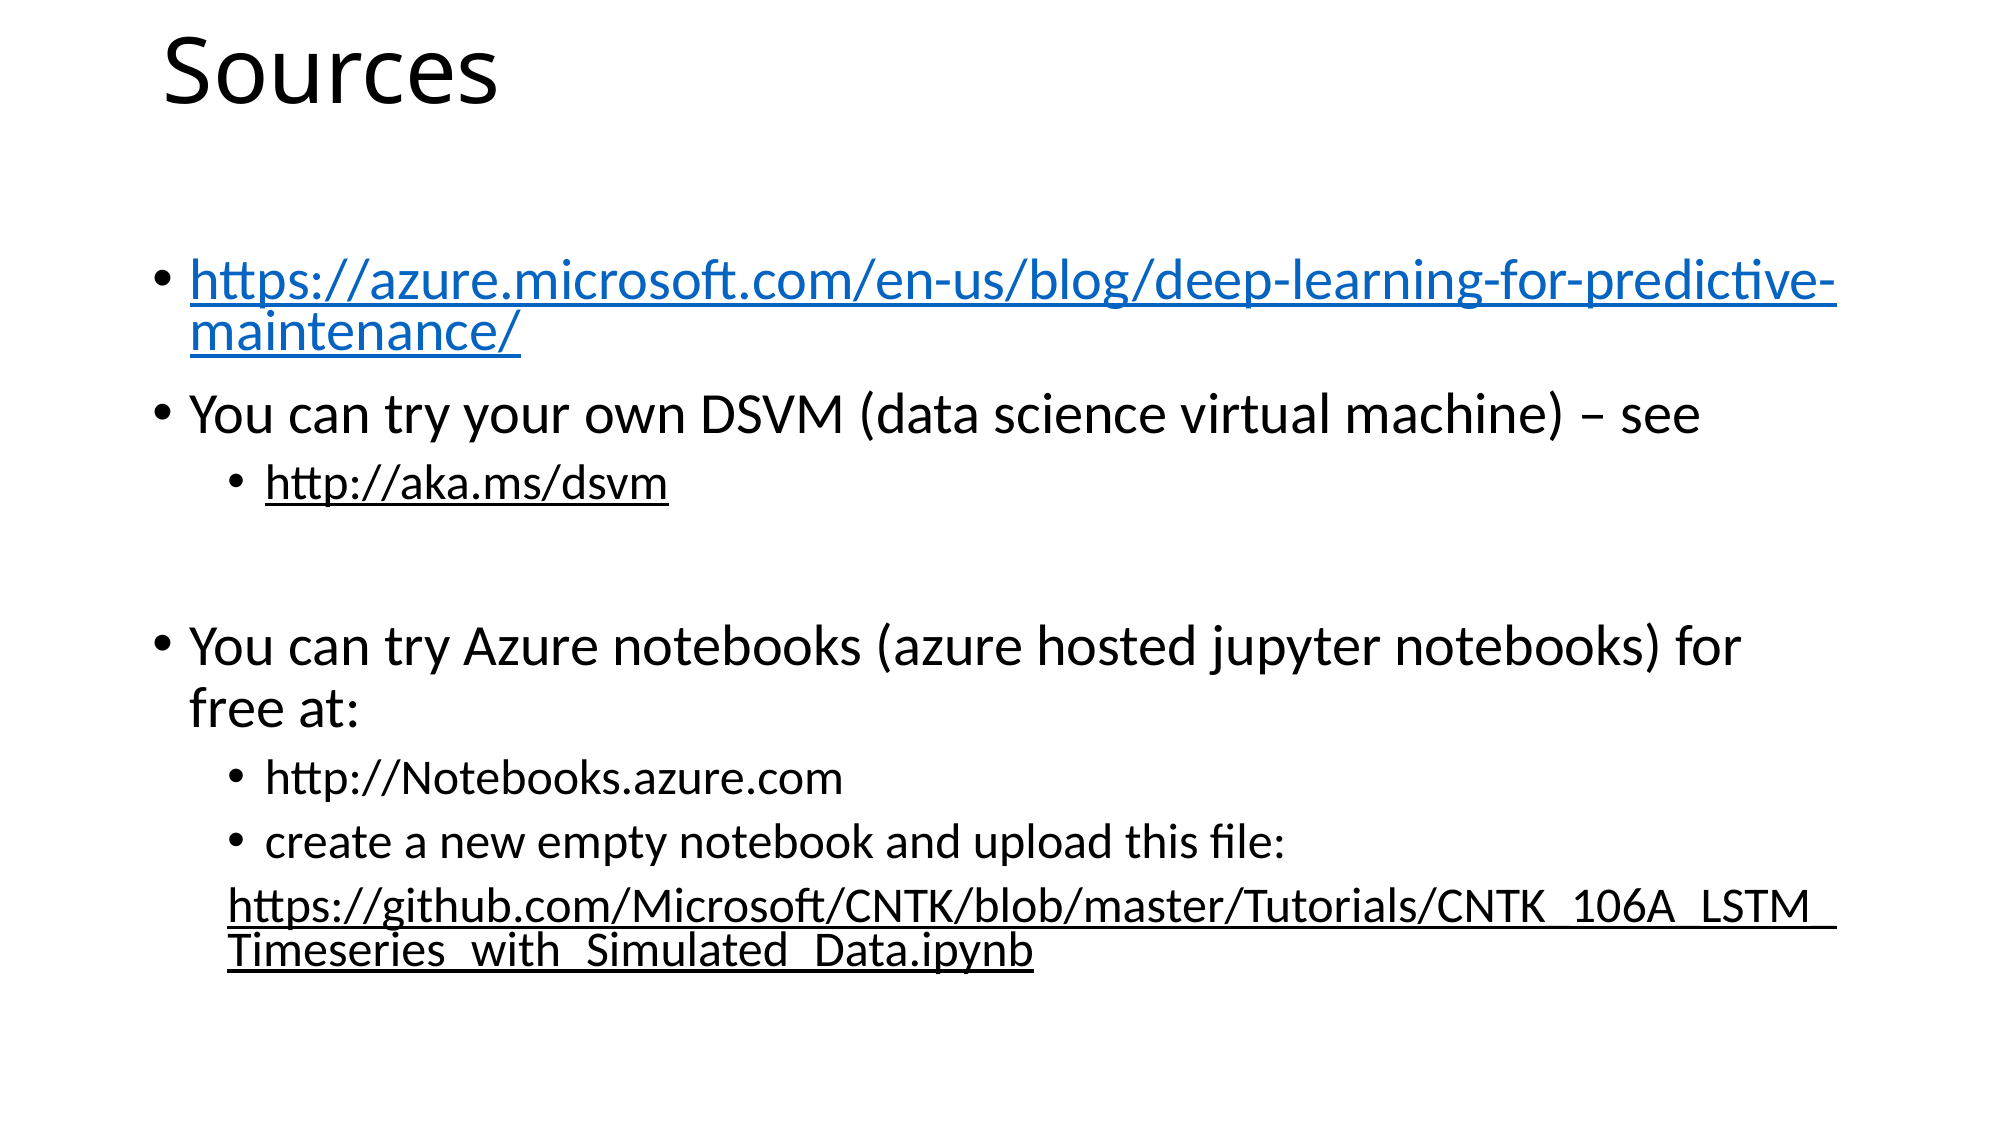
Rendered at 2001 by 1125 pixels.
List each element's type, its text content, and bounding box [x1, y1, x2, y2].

title Sources [147, 0, 1873, 148]
list https://azure.microsoft.com/en-us/blog/deep-learning-for-predictive-maintenance/ You can try your own DSVM (data science virtual machine) – see http://aka.ms/dsvm You can try Azure notebooks (azure hosted jupyter notebooks) for free at: http://Notebooks.azure.com create a new empty notebook and upload this file: https://github.com/Microsoft/CNTK/blob/master/Tutorials/CNTK_106A_LSTM_Timeseries_with_Simulated_Data.ipynb [137, 241, 1863, 1014]
